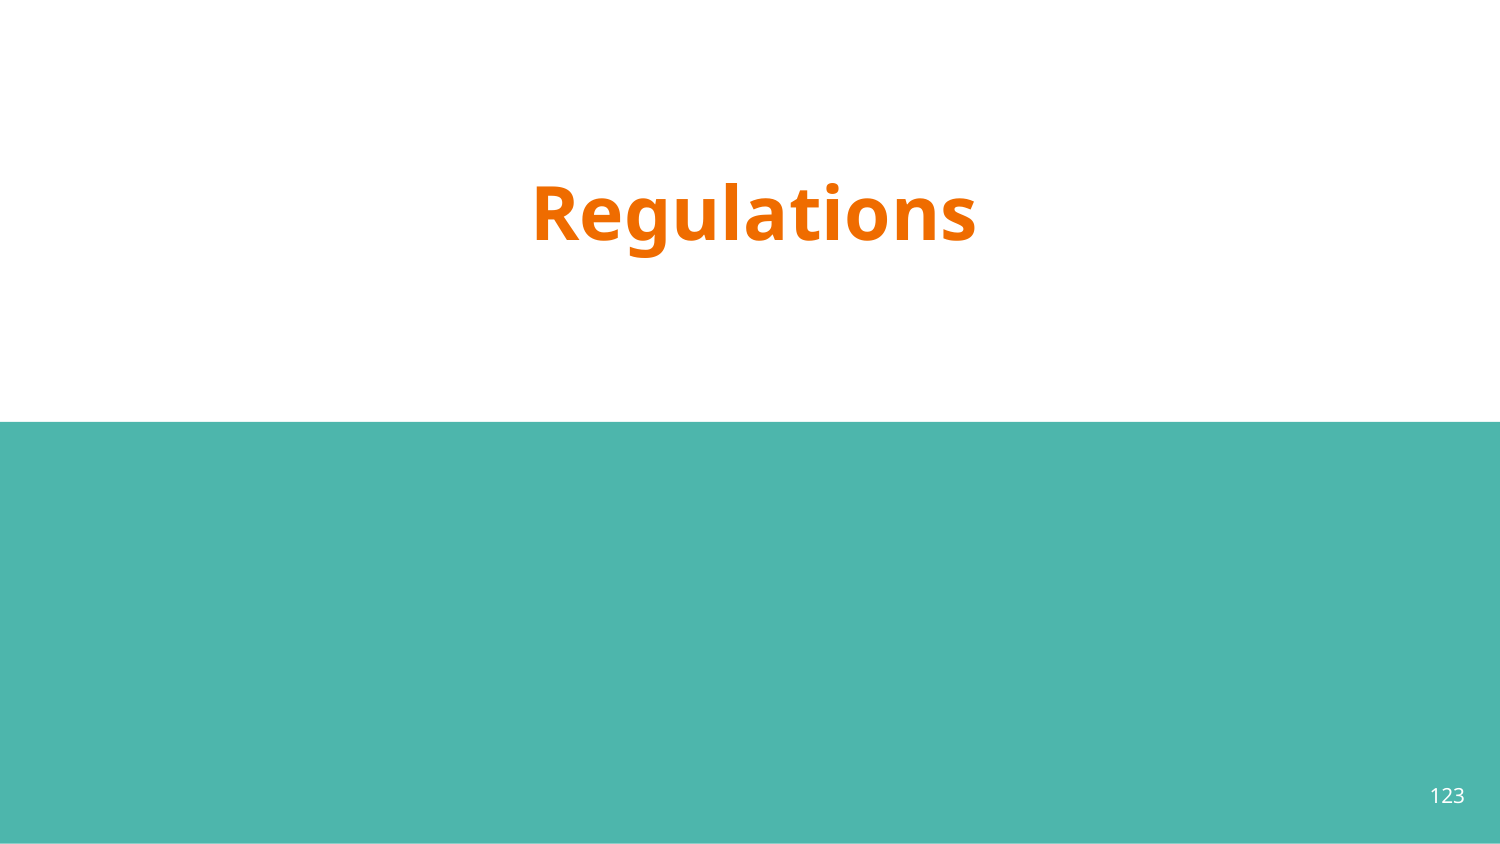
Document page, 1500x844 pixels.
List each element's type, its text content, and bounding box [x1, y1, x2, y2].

title Regulations [51, 133, 1458, 289]
slide_number ‹#› [1389, 764, 1480, 830]
